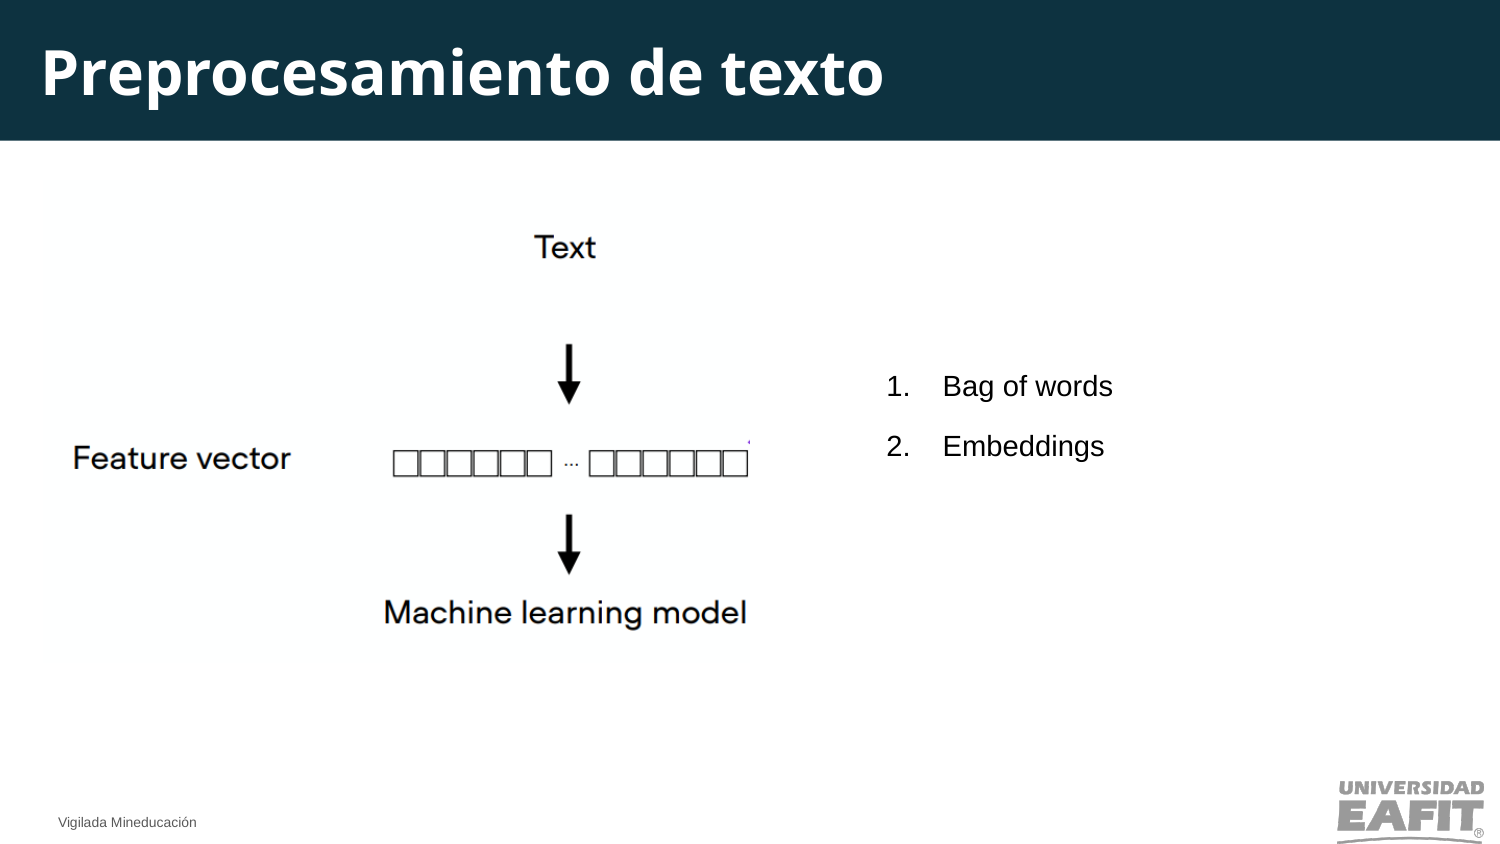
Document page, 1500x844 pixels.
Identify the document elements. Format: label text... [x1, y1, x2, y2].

text_box Preprocesamiento de texto [25, 17, 1255, 166]
picture [43, 180, 751, 664]
text_box Bag of words Embeddings [871, 360, 1298, 470]
picture [1337, 781, 1484, 844]
